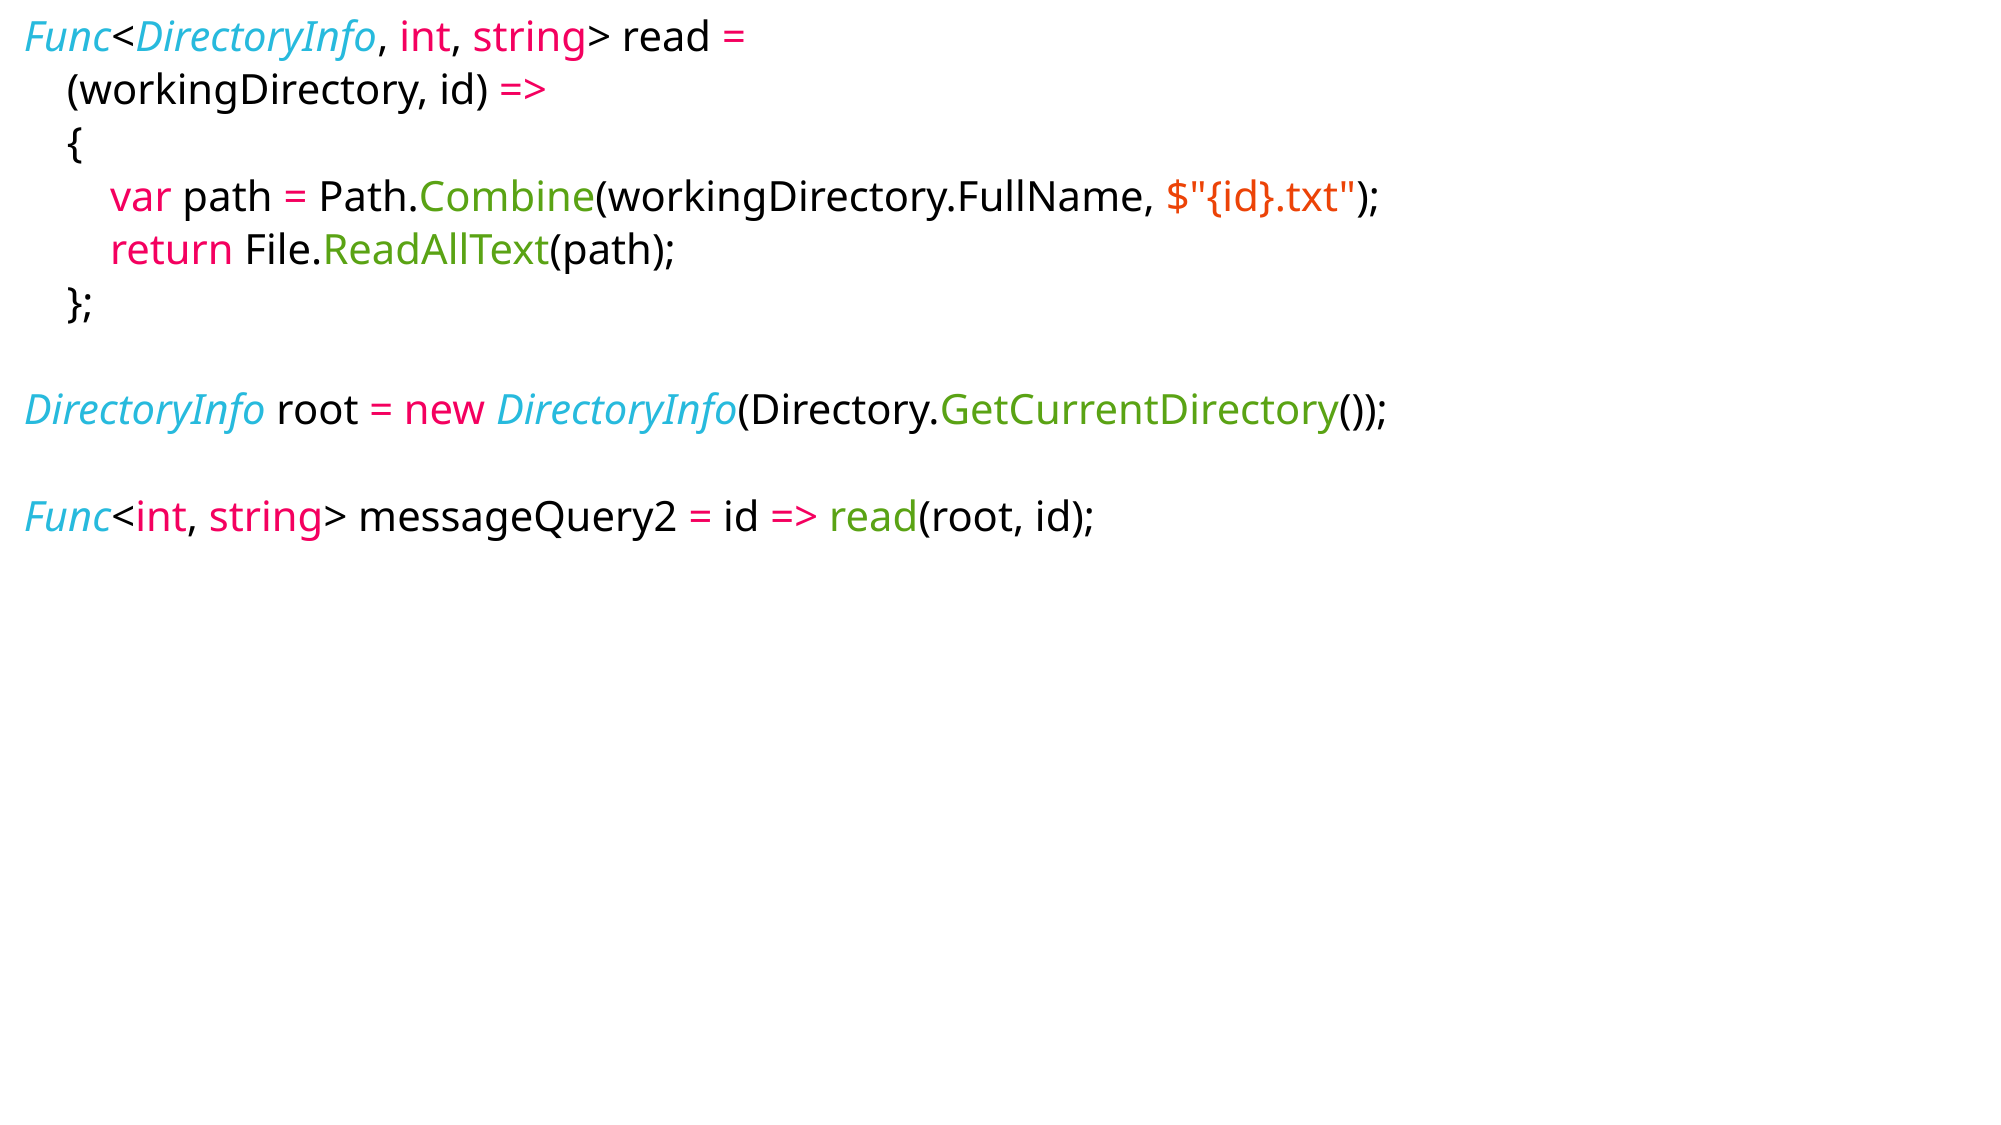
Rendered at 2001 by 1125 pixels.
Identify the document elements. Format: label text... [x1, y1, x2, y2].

list Func<DirectoryInfo, int, string> read = (workingDirectory, id) => { var path = Path.Combine(workingDirectory.FullName, $"{id}.txt"); return File.ReadAllText(path); }; DirectoryInfo root = new DirectoryInfo(Directory.GetCurrentDirectory()); Func<int, string> messageQuery2 = id => read(root, id); [0, 0, 2000, 1125]
